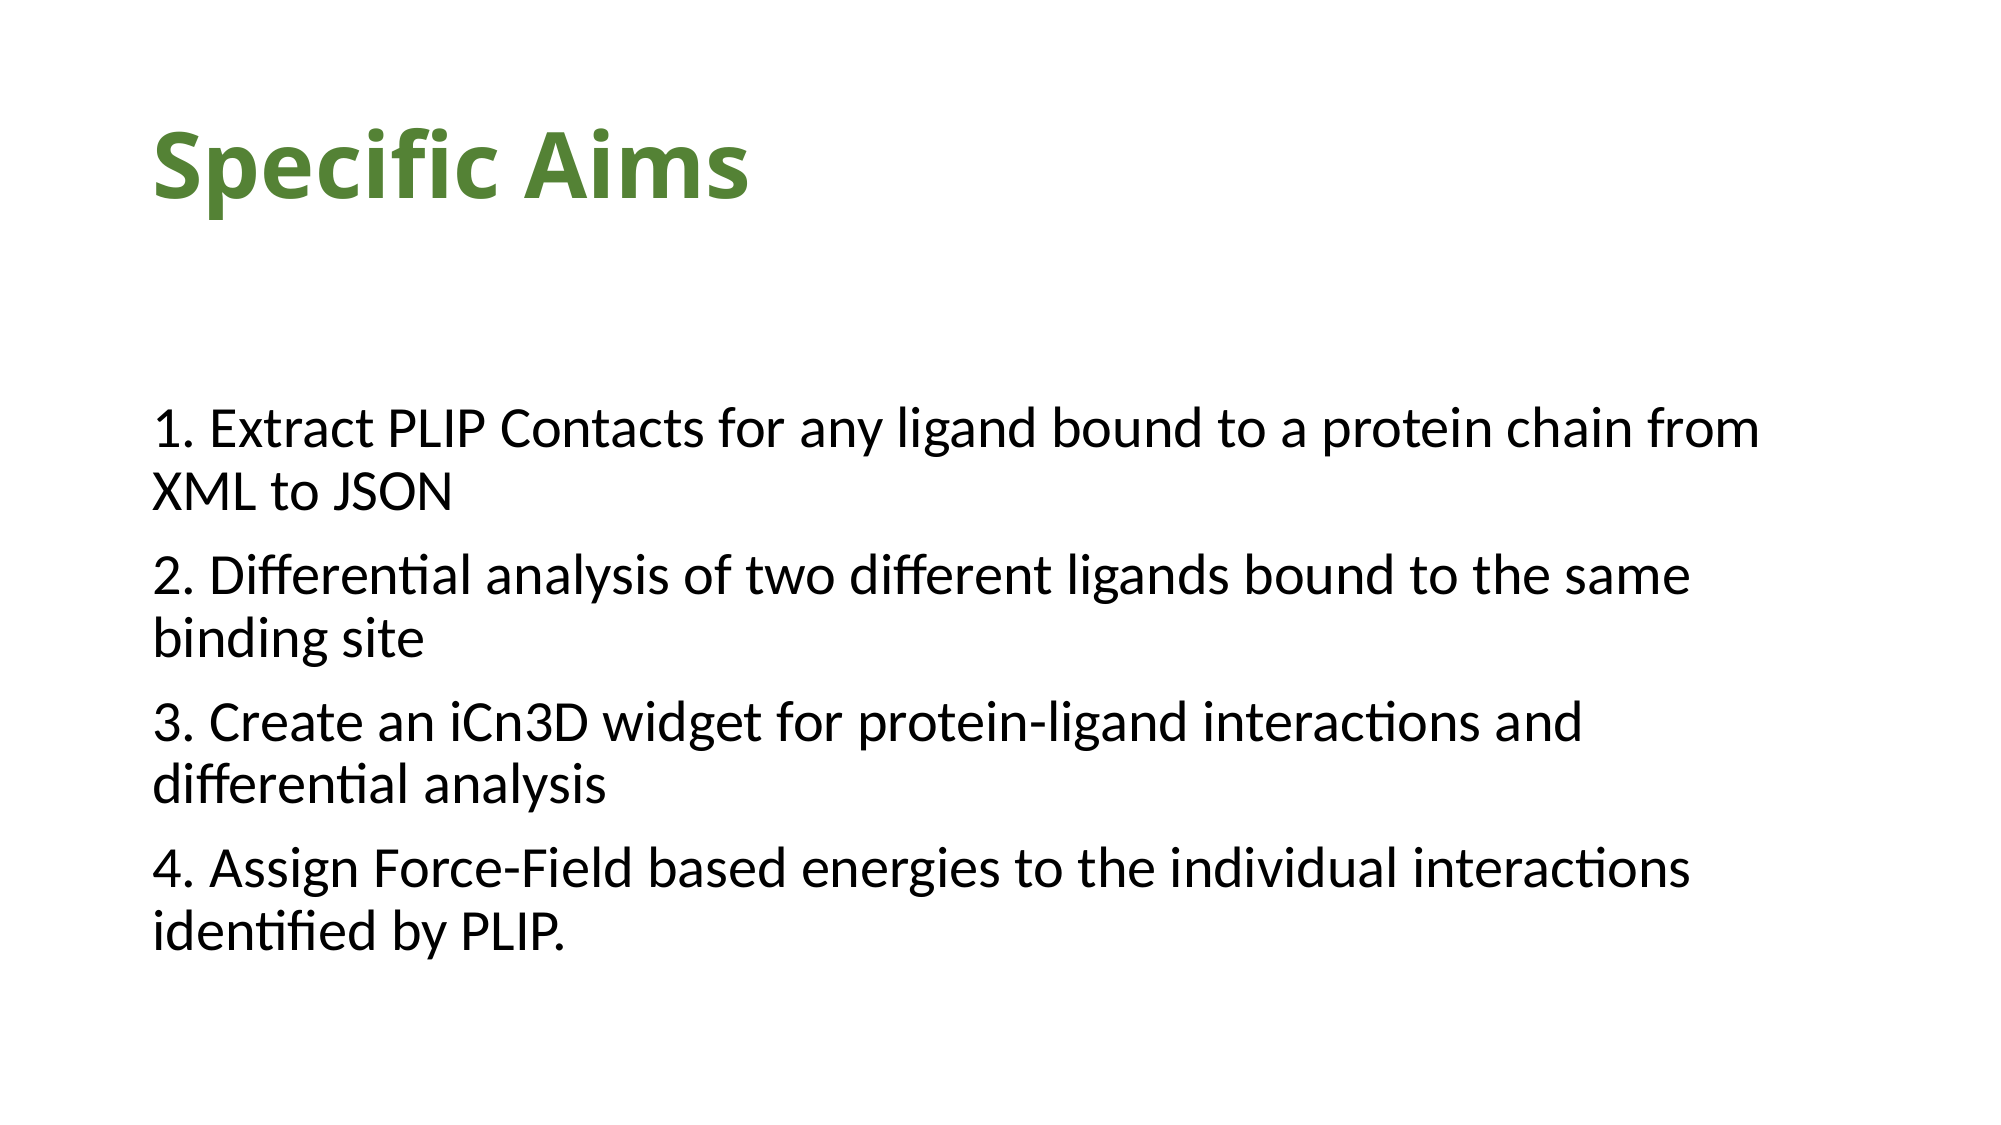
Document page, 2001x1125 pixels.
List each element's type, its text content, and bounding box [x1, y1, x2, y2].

title Specific Aims [137, 59, 1863, 278]
list 1. Extract PLIP Contacts for any ligand bound to a protein chain from XML to JSON 2. Differential analysis of two different ligands bound to the same binding site 3. Create an iCn3D widget for protein-ligand interactions and differential analysis 4. Assign Force-Field based energies to the individual interactions identified by PLIP. [137, 299, 1863, 1014]
